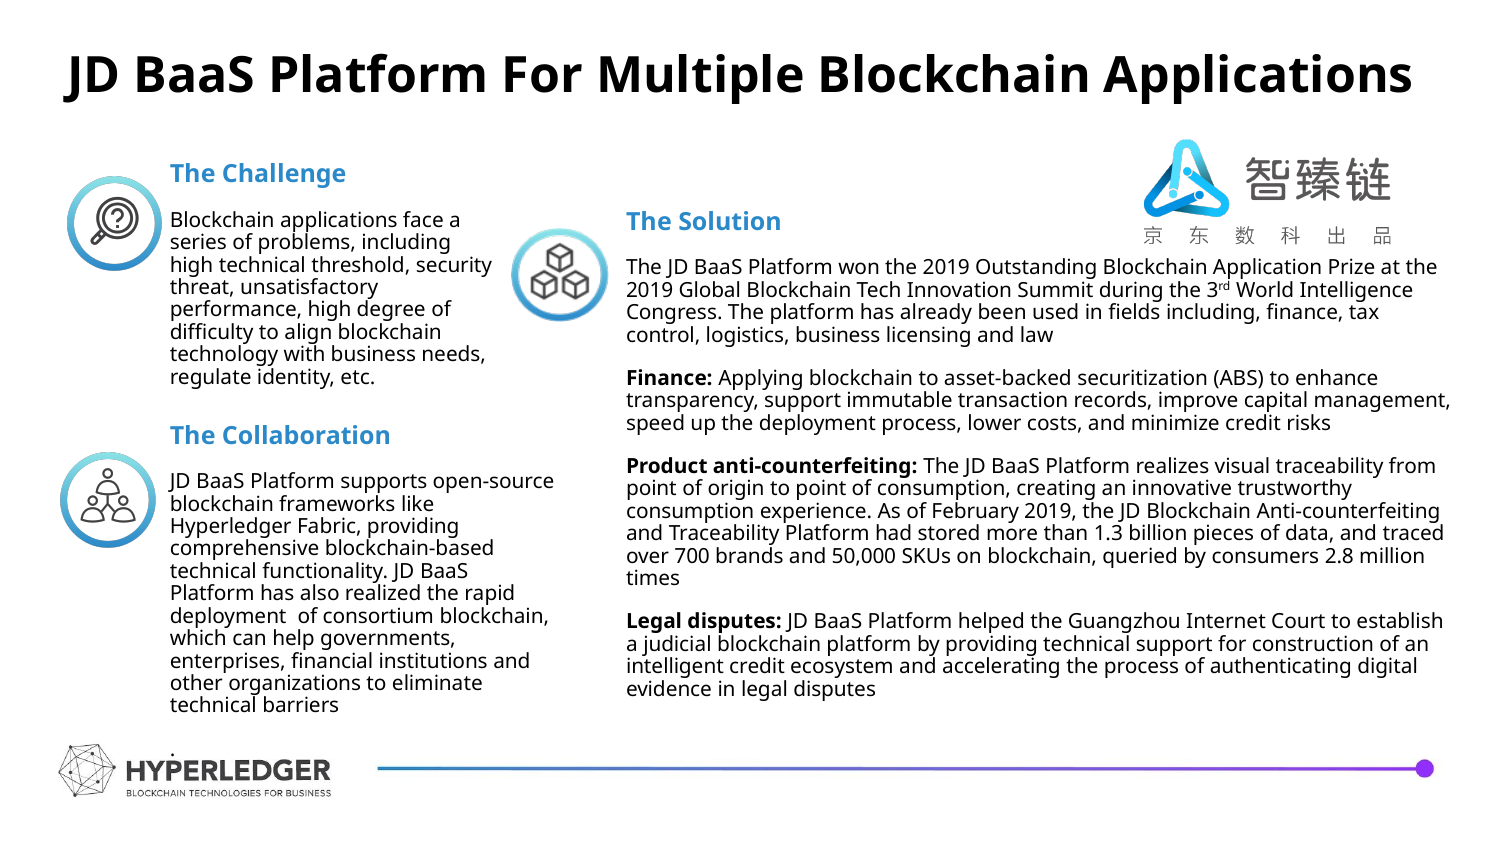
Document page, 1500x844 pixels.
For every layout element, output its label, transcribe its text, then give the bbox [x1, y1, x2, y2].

text_box The Collaboration JD BaaS Platform supports open-source blockchain frameworks like Hyperledger Fabric, providing comprehensive blockchain-based technical functionality. JD BaaS Platform has also realized the rapid deployment of consortium blockchain, which can help governments, enterprises, financial institutions and other organizations to eliminate technical barriers . [169, 436, 557, 747]
text_box JD BaaS Platform For Multiple Blockchain Applications [67, 21, 1485, 132]
picture [0, 0, 1500, 844]
text_box The Challenge Blockchain applications face a series of problems, including high technical threshold, security threat, unsatisfactory performance, high degree of difficulty to align blockchain technology with business needs, regulate identity, etc. [169, 176, 495, 374]
text_box The Solution The JD BaaS Platform won the 2019 Outstanding Blockchain Application Prize at the 2019 Global Blockchain Tech Innovation Summit during the 3rd World Intelligence Congress. The platform has already been used in fields including, finance, tax control, logistics, business licensing and law Finance: Applying blockchain to asset-backed securitization (ABS) to enhance transparency, support immutable transaction records, improve capital management, speed up the deployment process, lower costs, and minimize credit risks Product anti-counterfeiting: The JD BaaS Platform realizes visual traceability from point of origin to point of consumption, creating an innovative trustworthy consumption experience. As of February 2019, the JD Blockchain Anti-counterfeiting and Traceability Platform had stored more than 1.3 billion pieces of data, and traced over 700 brands and 50,000 SKUs on blockchain, queried by consumers 2.8 million times Legal disputes: JD BaaS Platform helped the Guangzhou Internet Court to establish a judicial blockchain platform by providing technical support for construction of an intelligent credit ecosystem and accelerating the process of authenticating digital evidence in legal disputes [626, 237, 1456, 715]
